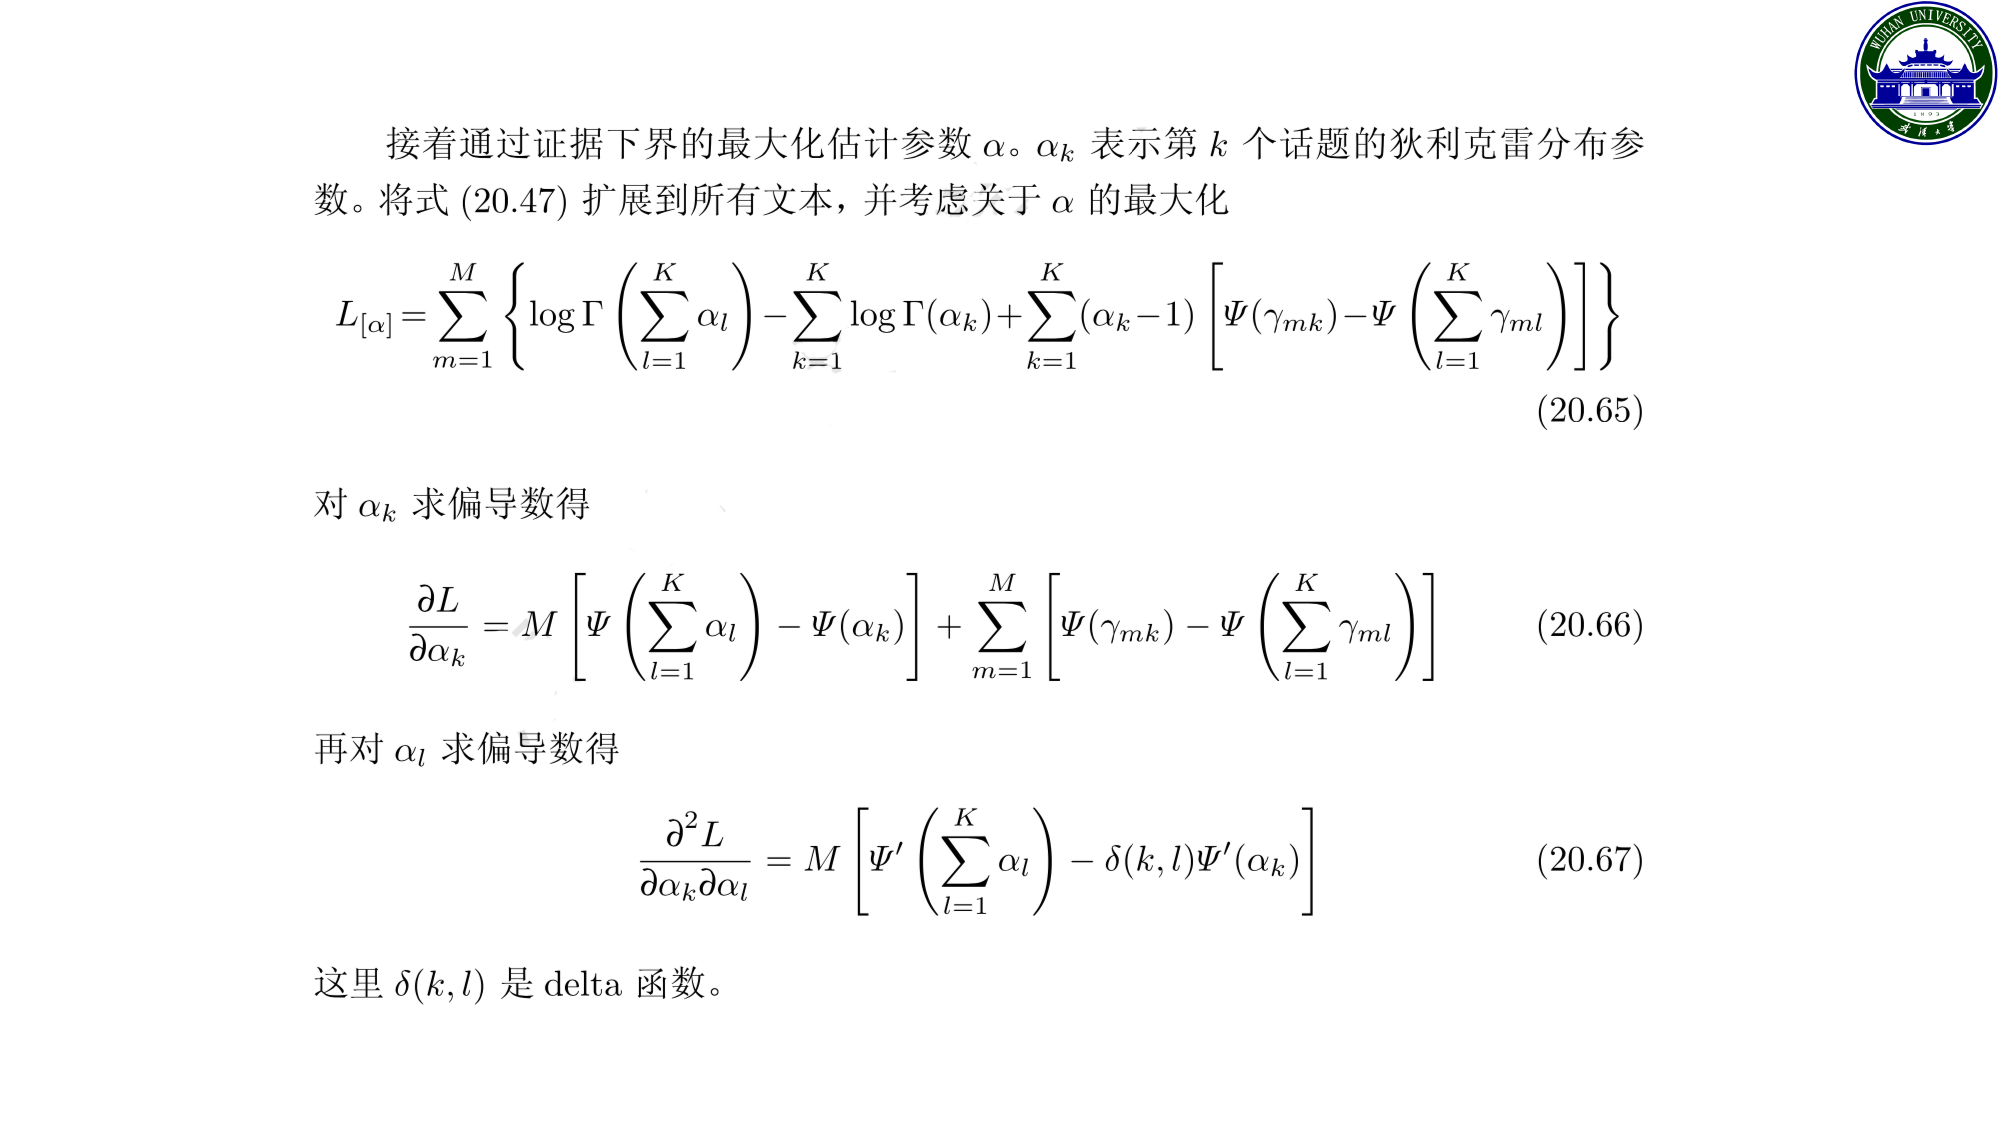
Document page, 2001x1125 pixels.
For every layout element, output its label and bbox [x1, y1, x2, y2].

list [288, 110, 1712, 1014]
picture [1853, 0, 2000, 147]
